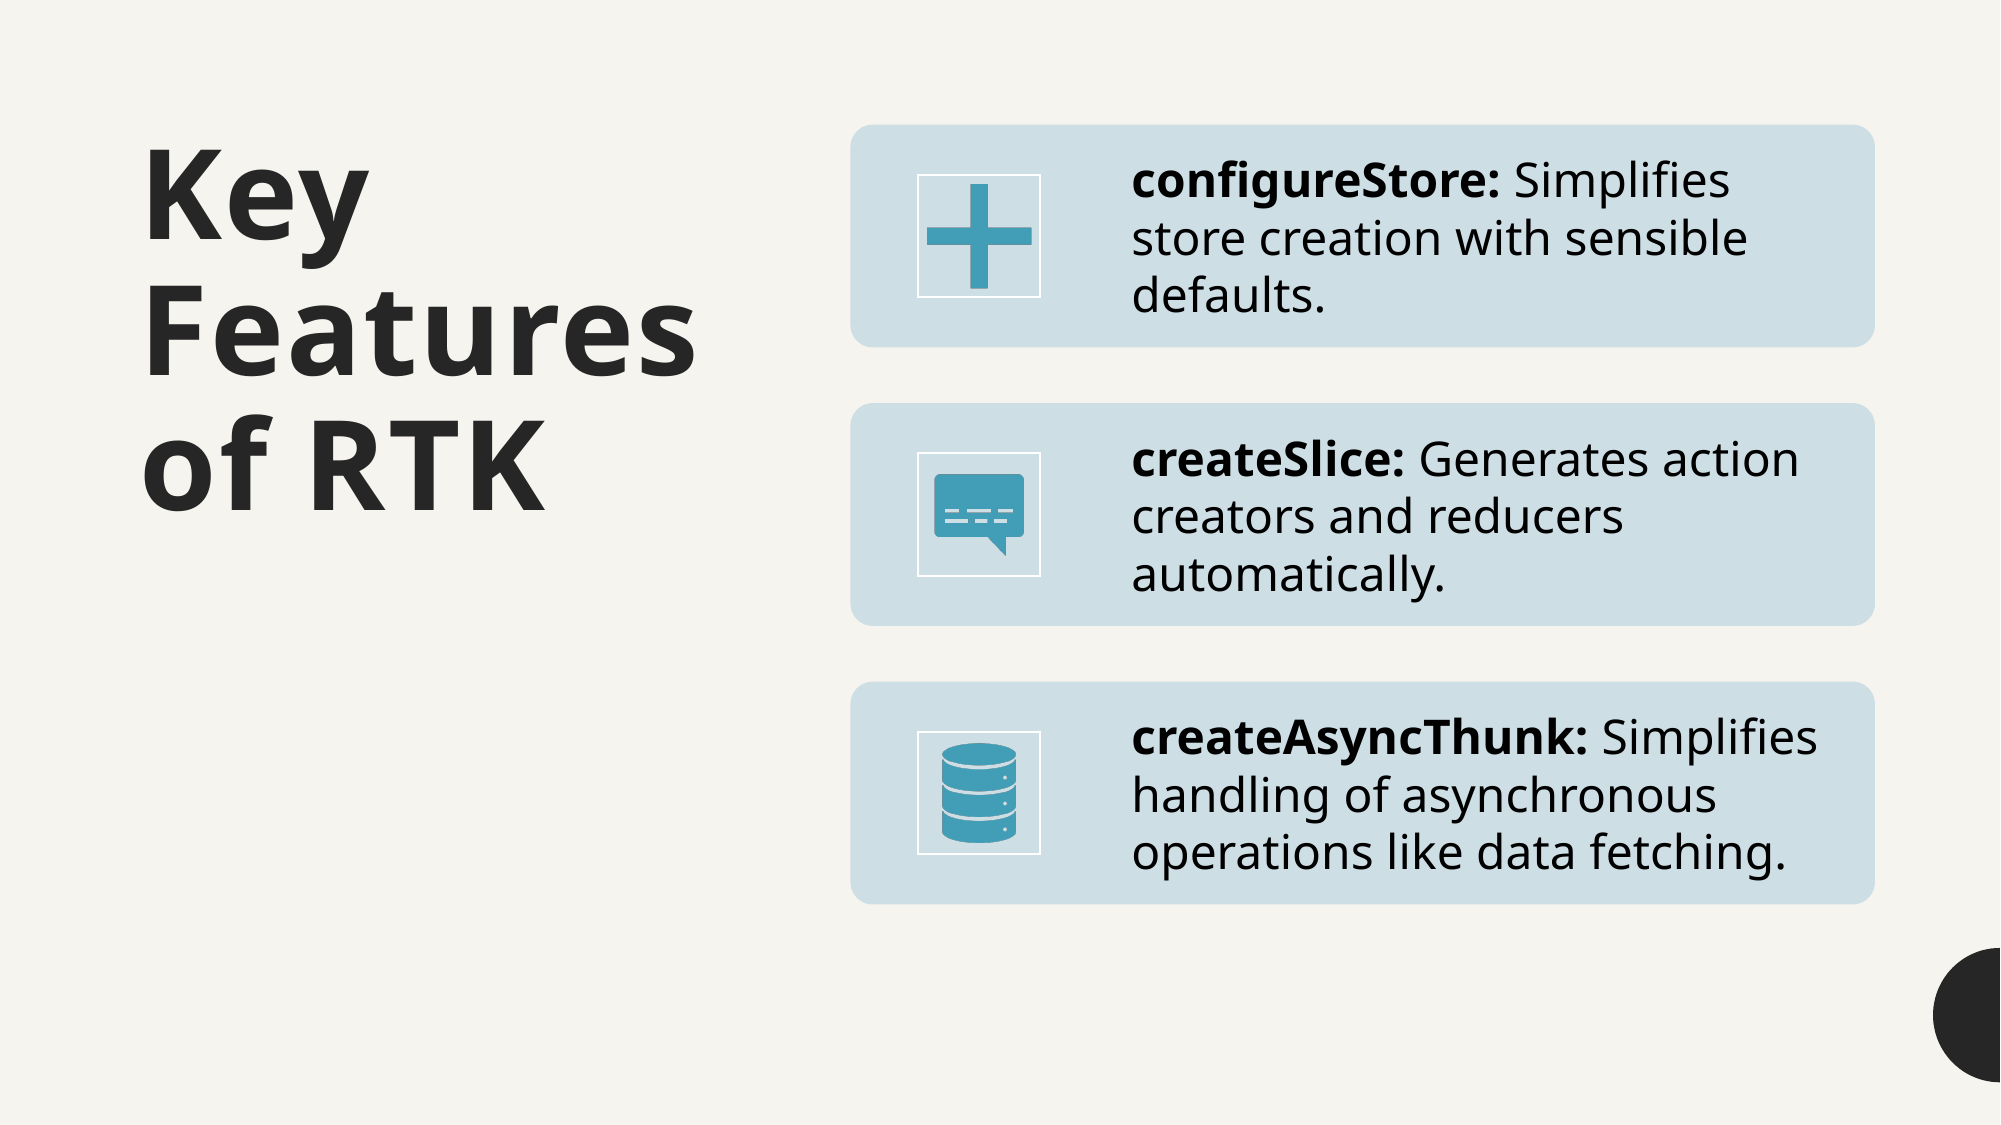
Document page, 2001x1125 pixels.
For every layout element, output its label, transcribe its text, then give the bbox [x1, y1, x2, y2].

title Key Features of RTK [124, 124, 753, 905]
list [850, 124, 1875, 905]
